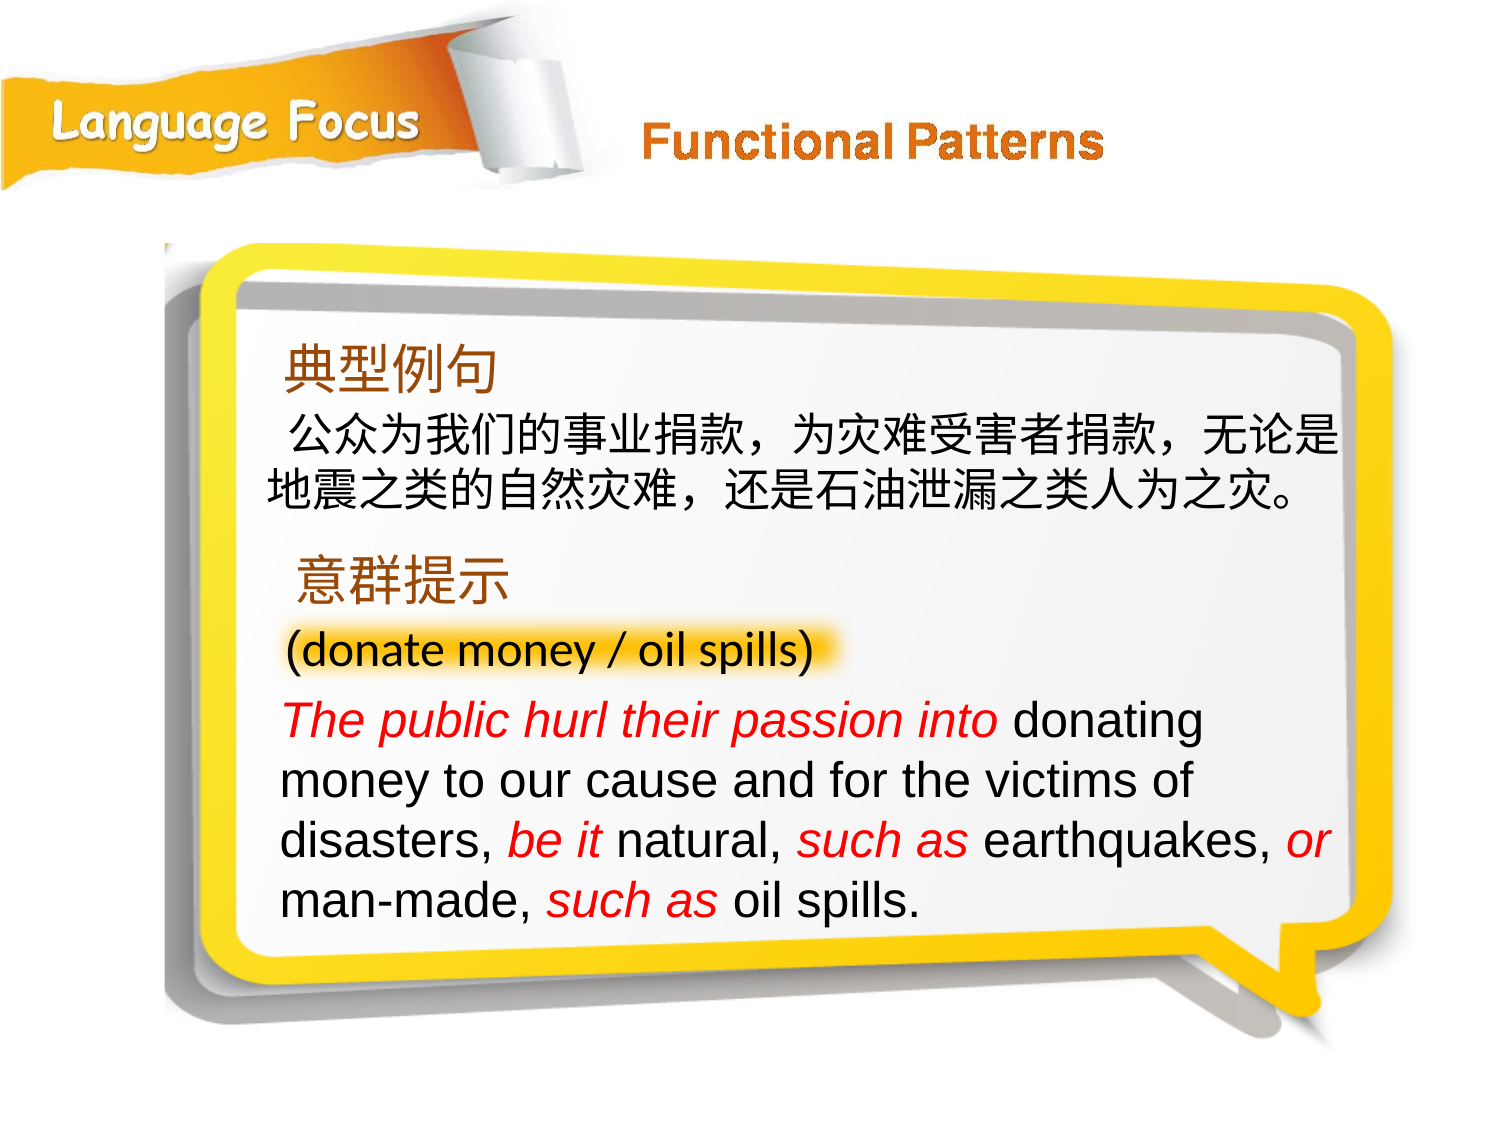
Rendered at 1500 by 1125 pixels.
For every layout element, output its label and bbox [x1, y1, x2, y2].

picture [164, 243, 1436, 1055]
picture [0, 0, 1187, 192]
